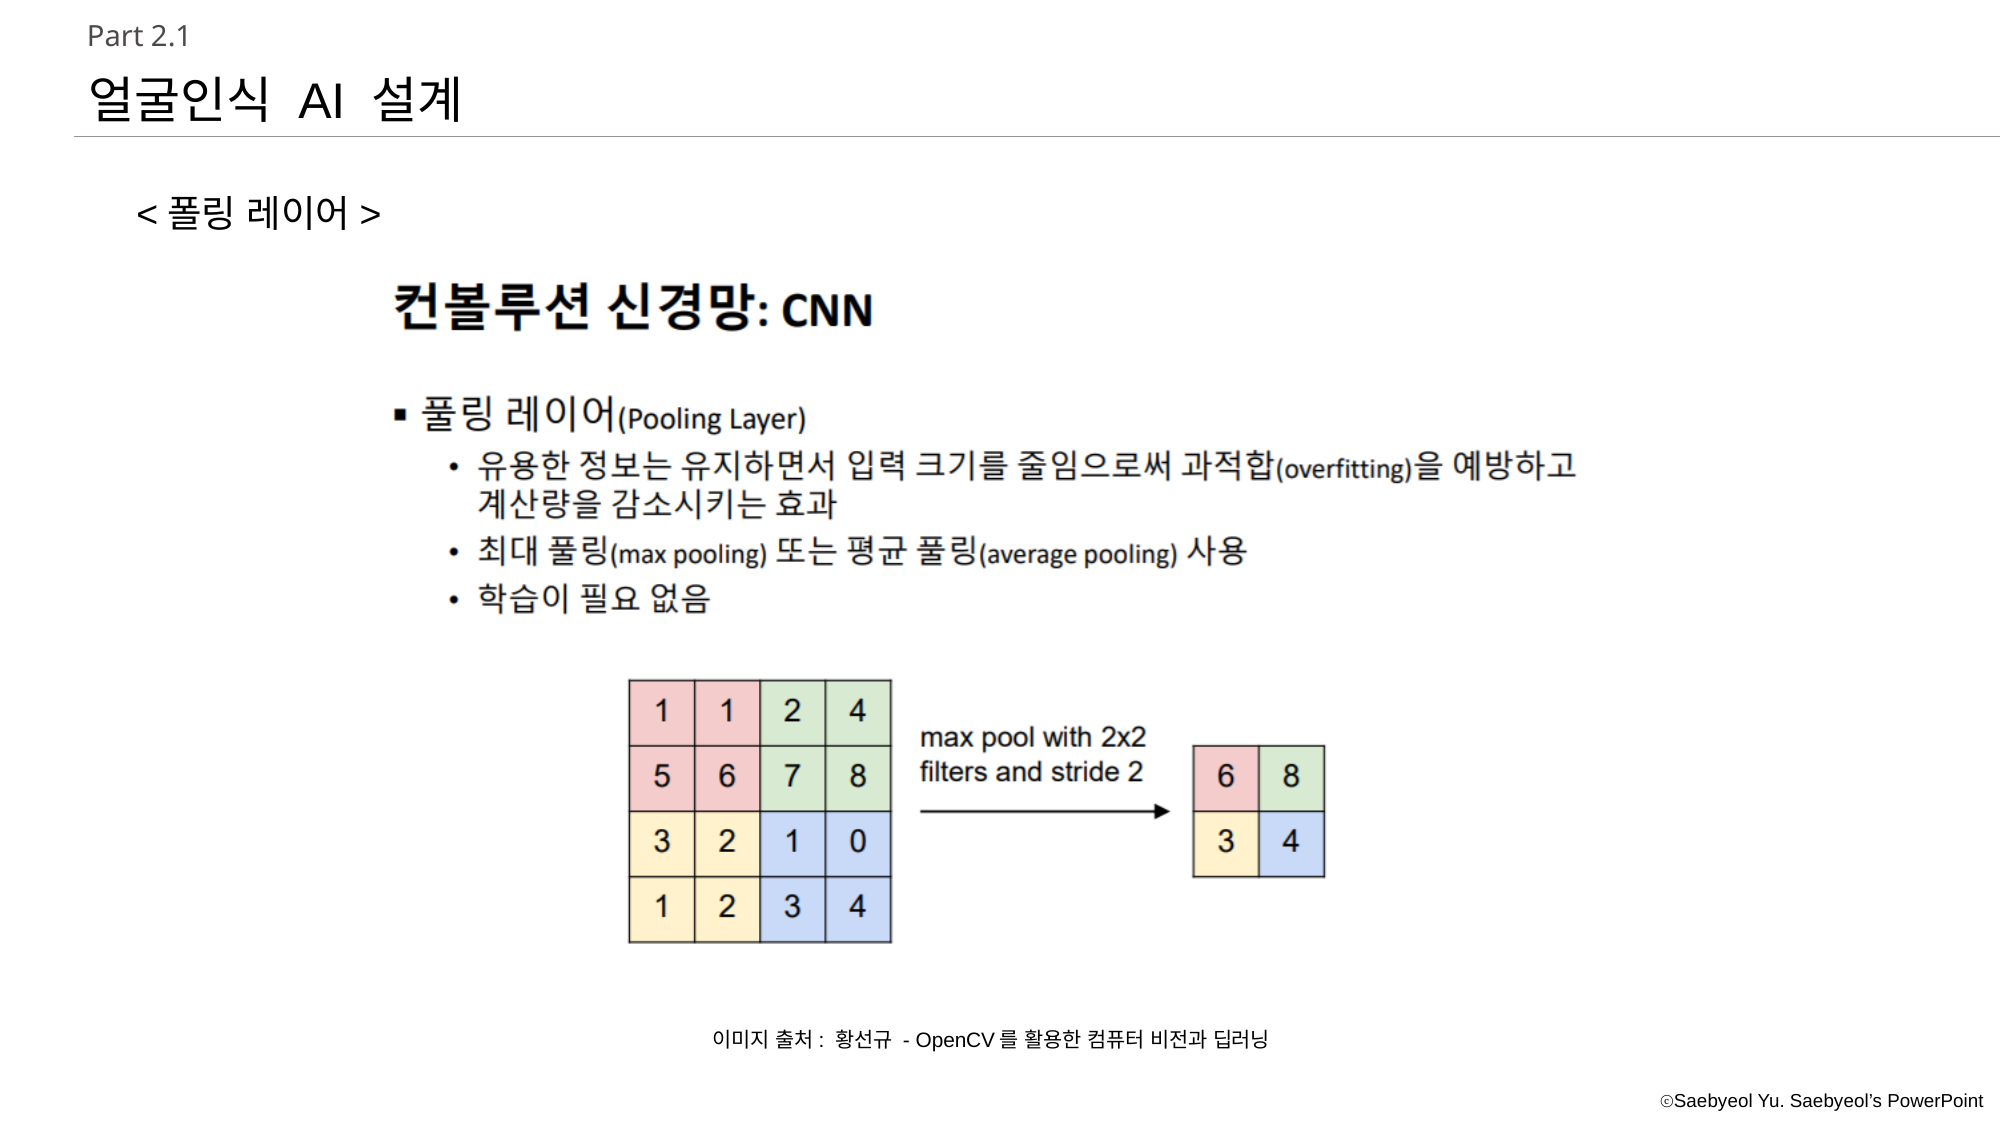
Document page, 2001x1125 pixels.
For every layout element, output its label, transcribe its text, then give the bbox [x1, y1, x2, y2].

text_box Part 2.1 [72, 10, 208, 61]
picture [356, 265, 1668, 989]
text_box 이미지 출처: 황선규 - OpenCV를 활용한 컴퓨터 비전과 딥러닝 [698, 1019, 1832, 1059]
text_box 얼굴인식 AI 설계 [73, 61, 1613, 136]
text_box <폴링 레이어> [121, 182, 1768, 242]
